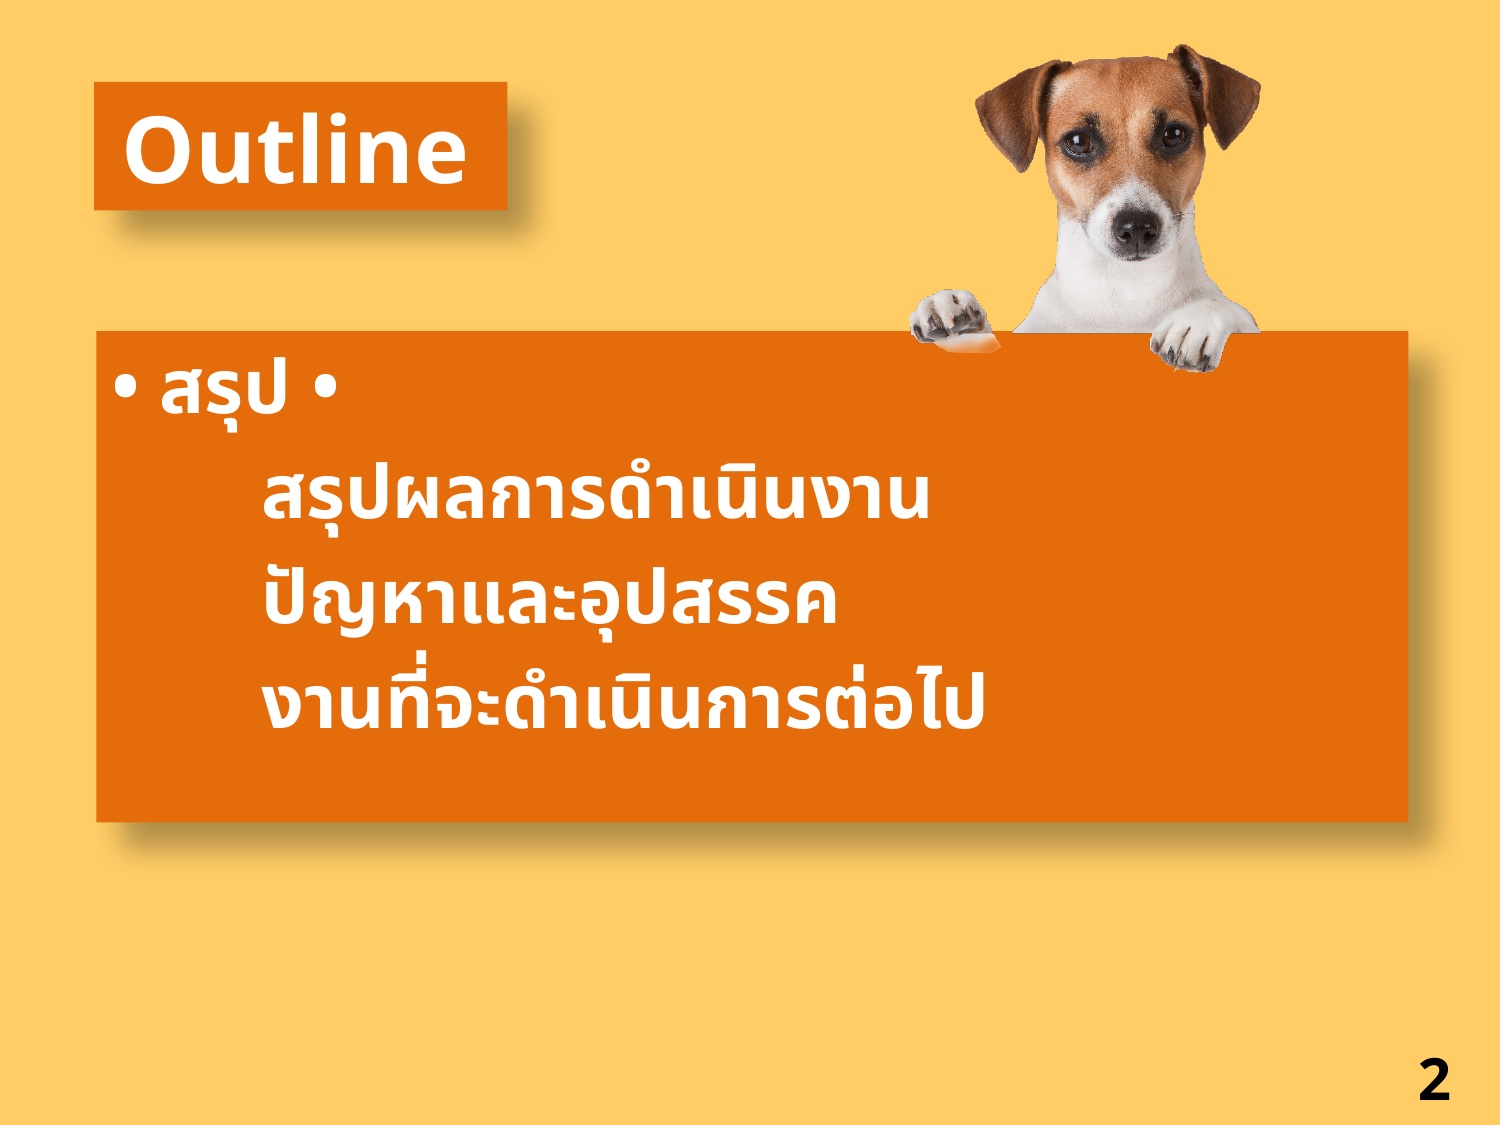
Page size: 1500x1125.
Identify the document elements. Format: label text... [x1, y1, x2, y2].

list • สรุป • สรุปผลการดำเนินงาน ปัญหาและอุปสรรค งานที่จะดำเนินการต่อไป [94, 329, 1410, 824]
title Outline [92, 80, 509, 213]
text_box 2 [1116, 1046, 1467, 1107]
picture [867, 12, 1341, 383]
